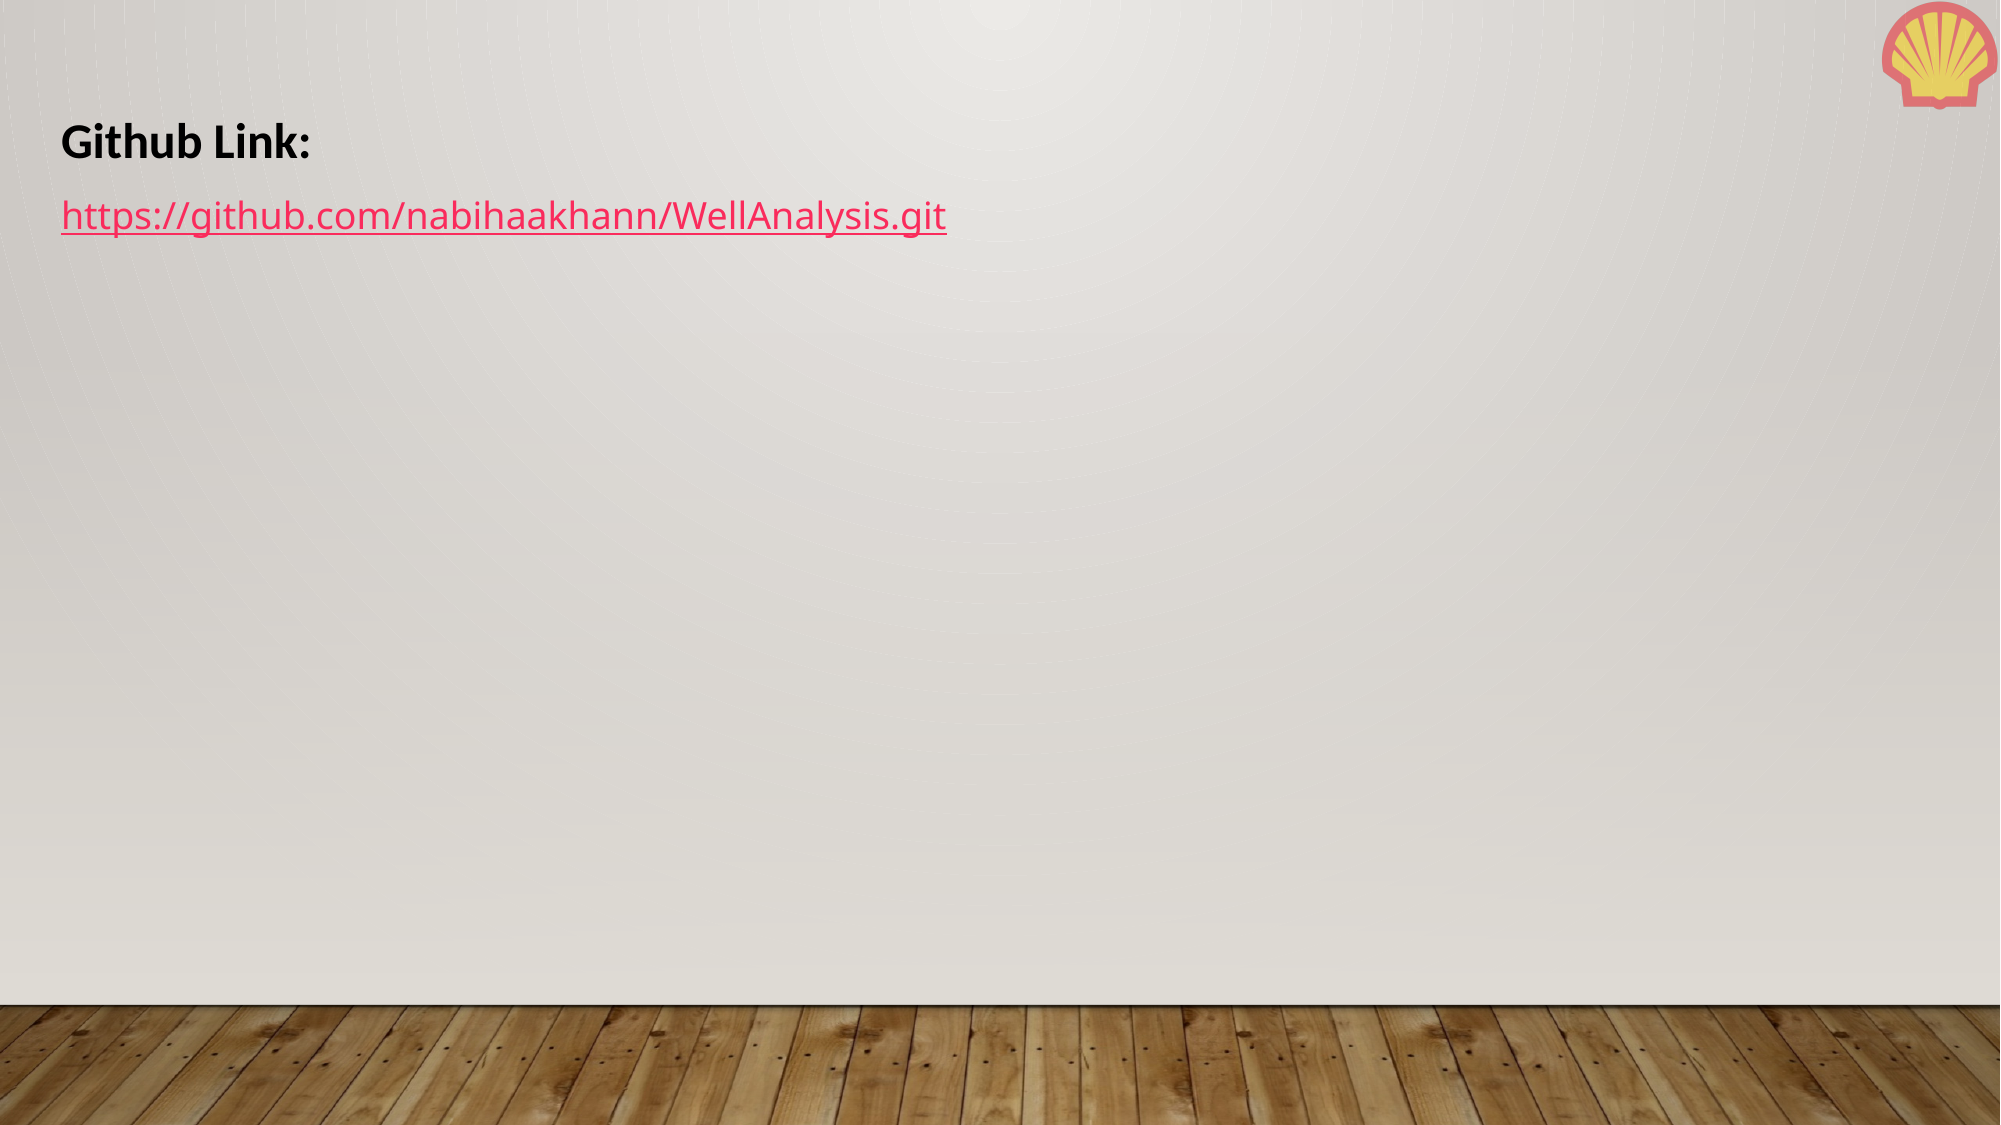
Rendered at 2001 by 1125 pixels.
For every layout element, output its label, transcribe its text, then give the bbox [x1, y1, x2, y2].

picture [1879, 0, 2000, 112]
text_box Github Link: [46, 101, 1954, 267]
text_box https://github.com/nabihaakhann/WellAnalysis.git [46, 184, 1048, 251]
picture [0, 1005, 2000, 1125]
